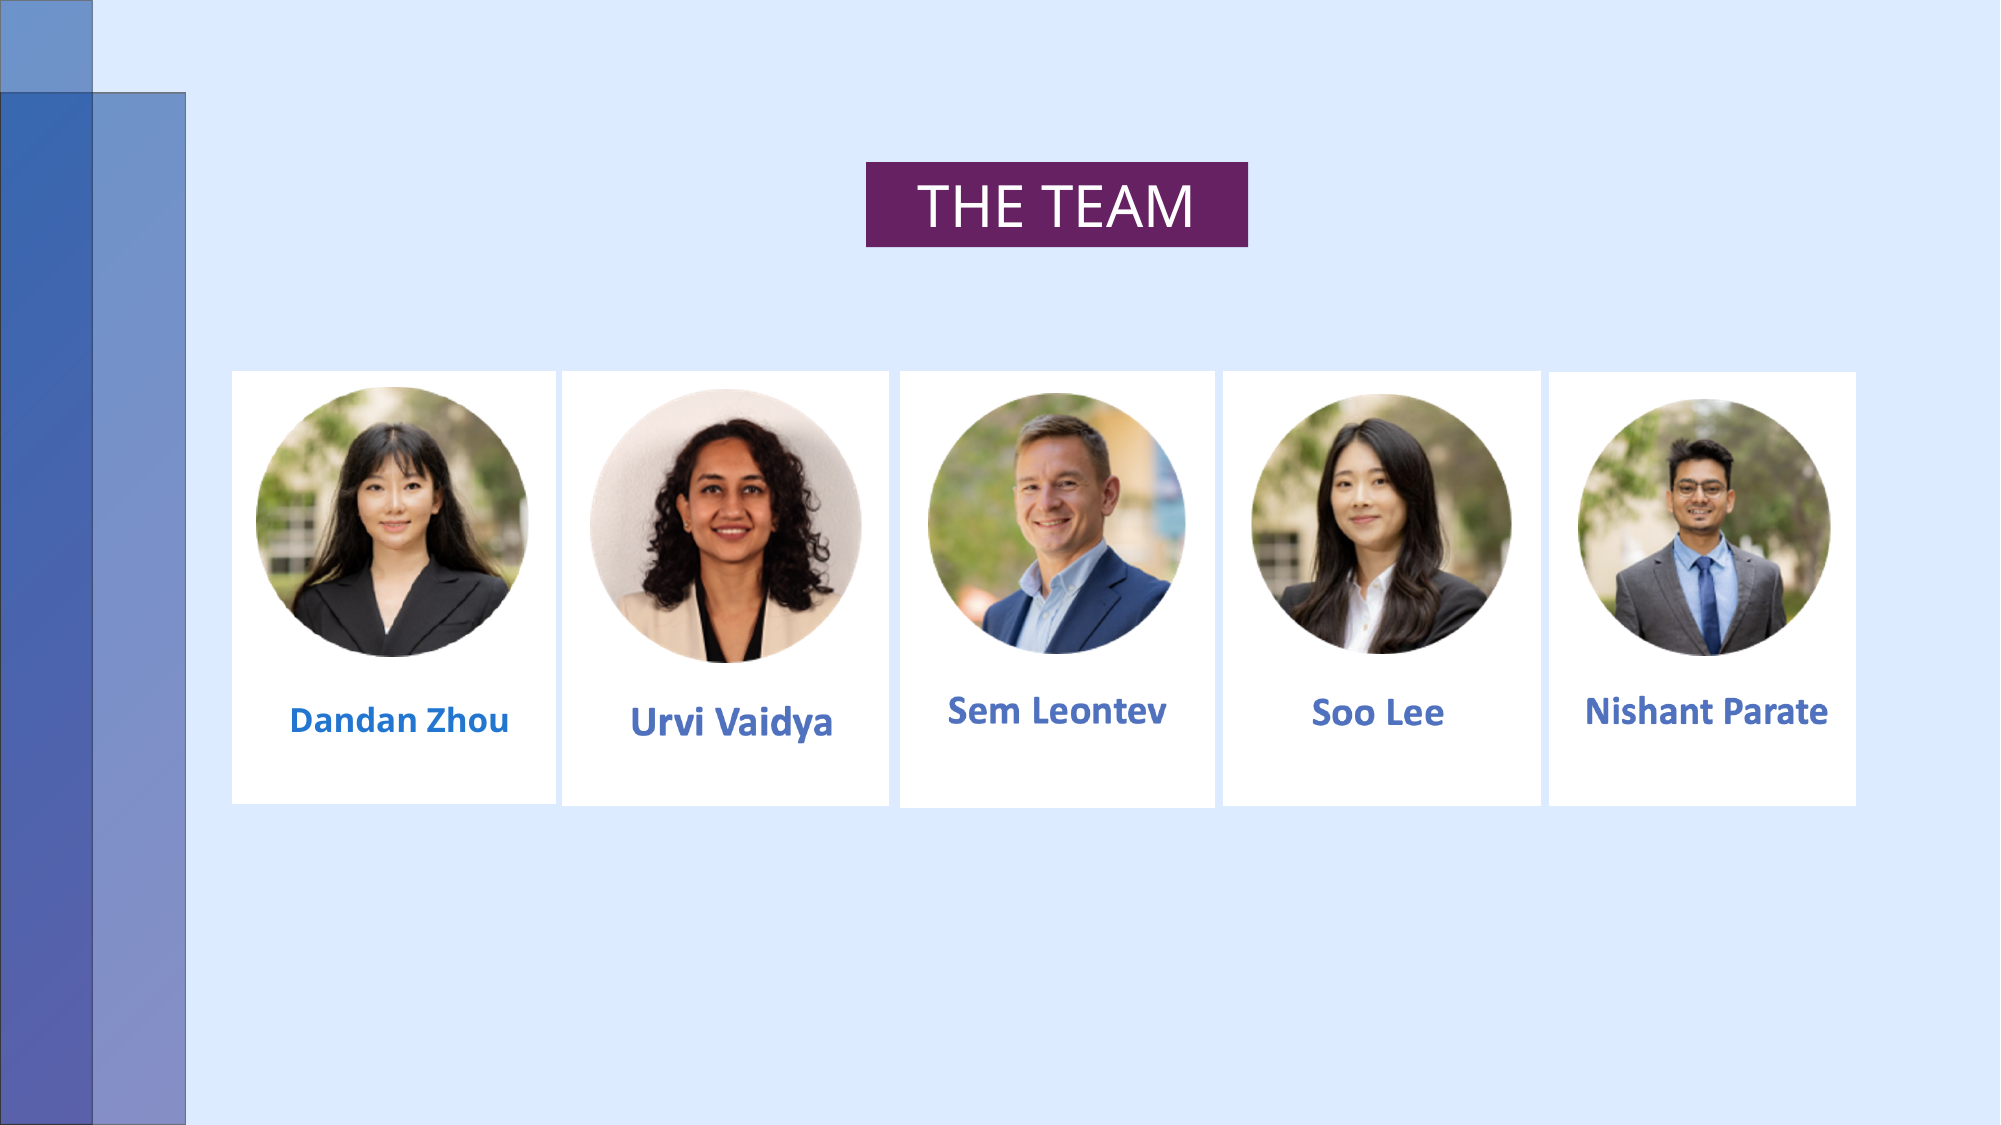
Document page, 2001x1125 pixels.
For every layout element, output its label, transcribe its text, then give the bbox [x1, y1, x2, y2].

picture [232, 371, 556, 804]
picture [1222, 371, 1541, 806]
picture [562, 371, 889, 806]
picture [1549, 372, 1856, 806]
text_box THE TEAM [866, 162, 1249, 248]
picture [899, 371, 1215, 808]
